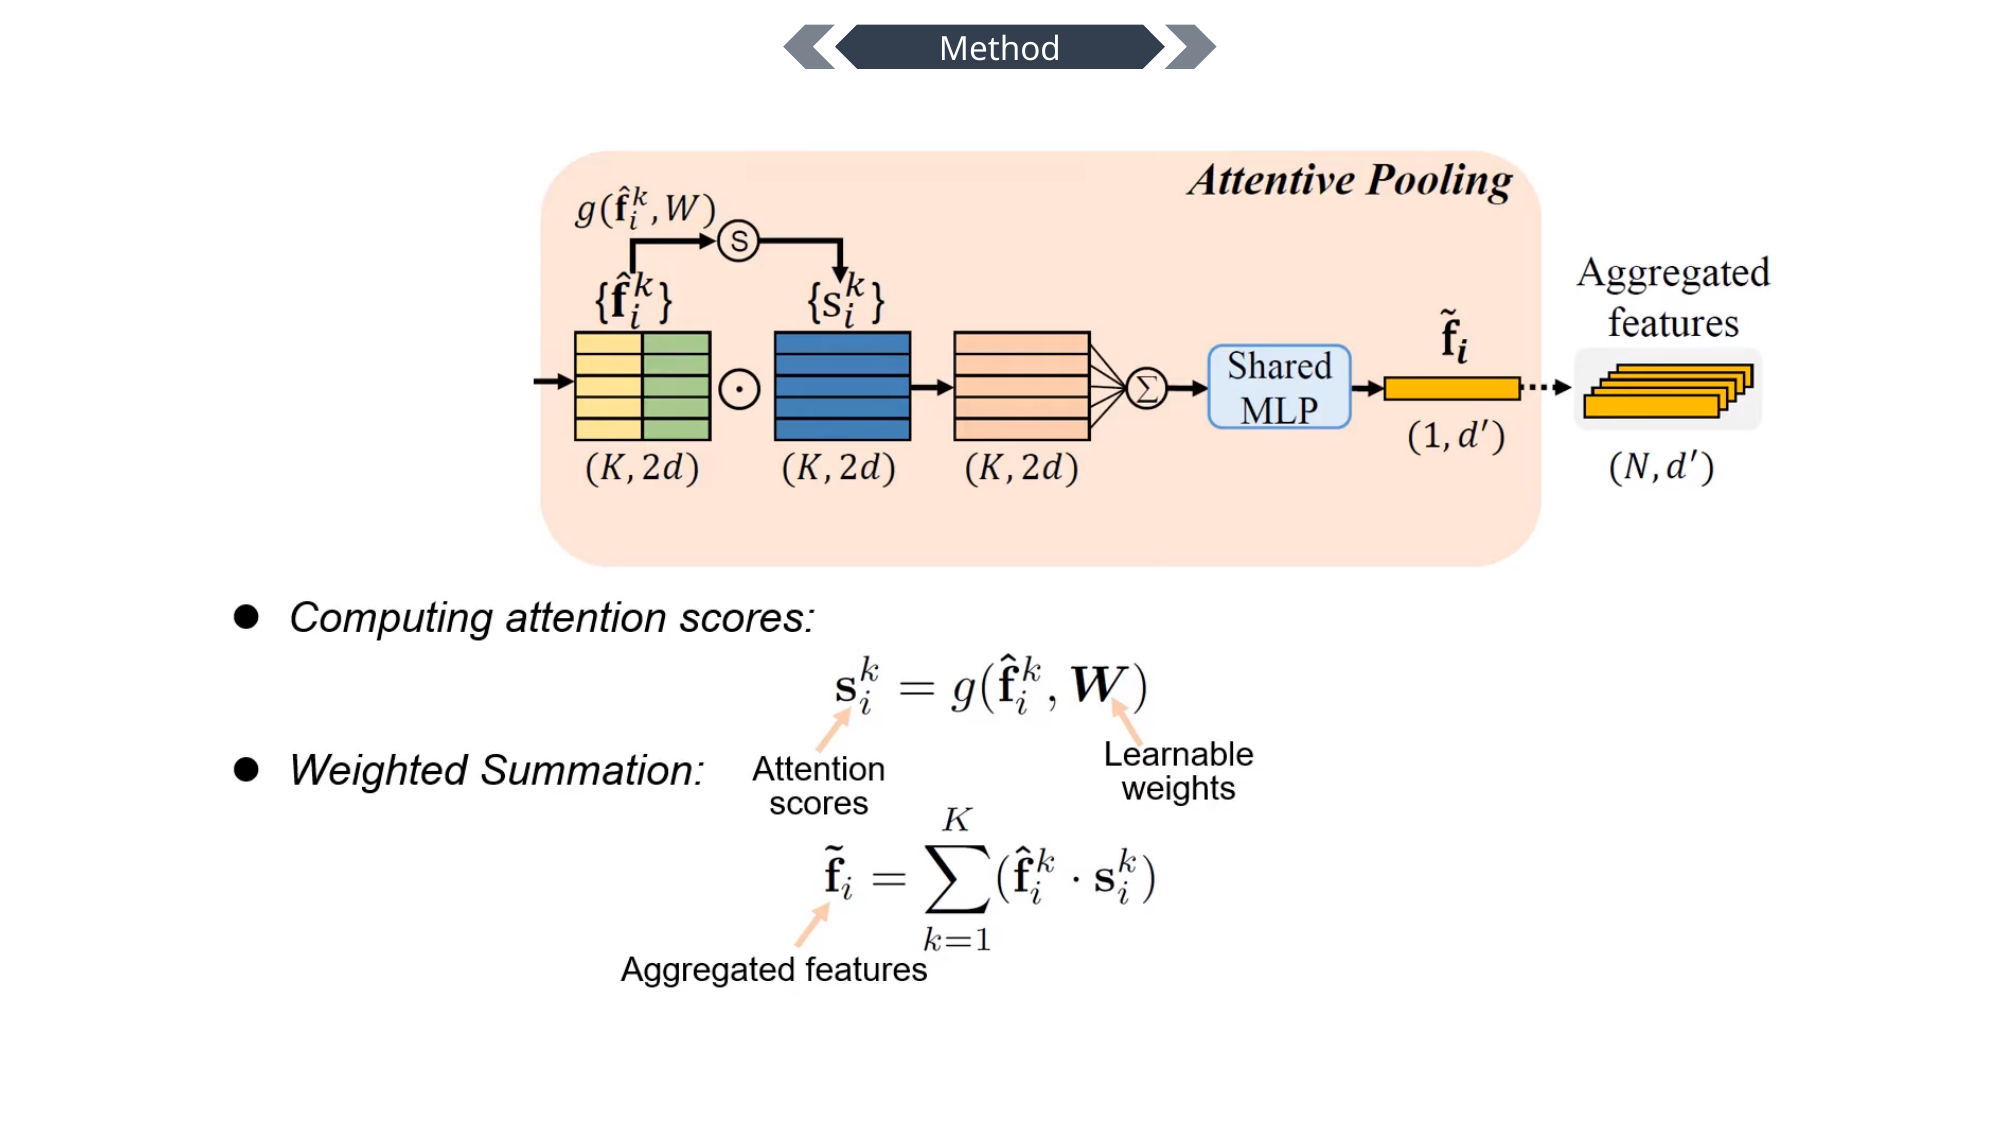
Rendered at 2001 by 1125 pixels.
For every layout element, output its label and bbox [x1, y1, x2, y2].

picture [220, 127, 1780, 998]
text_box [783, 24, 1217, 69]
